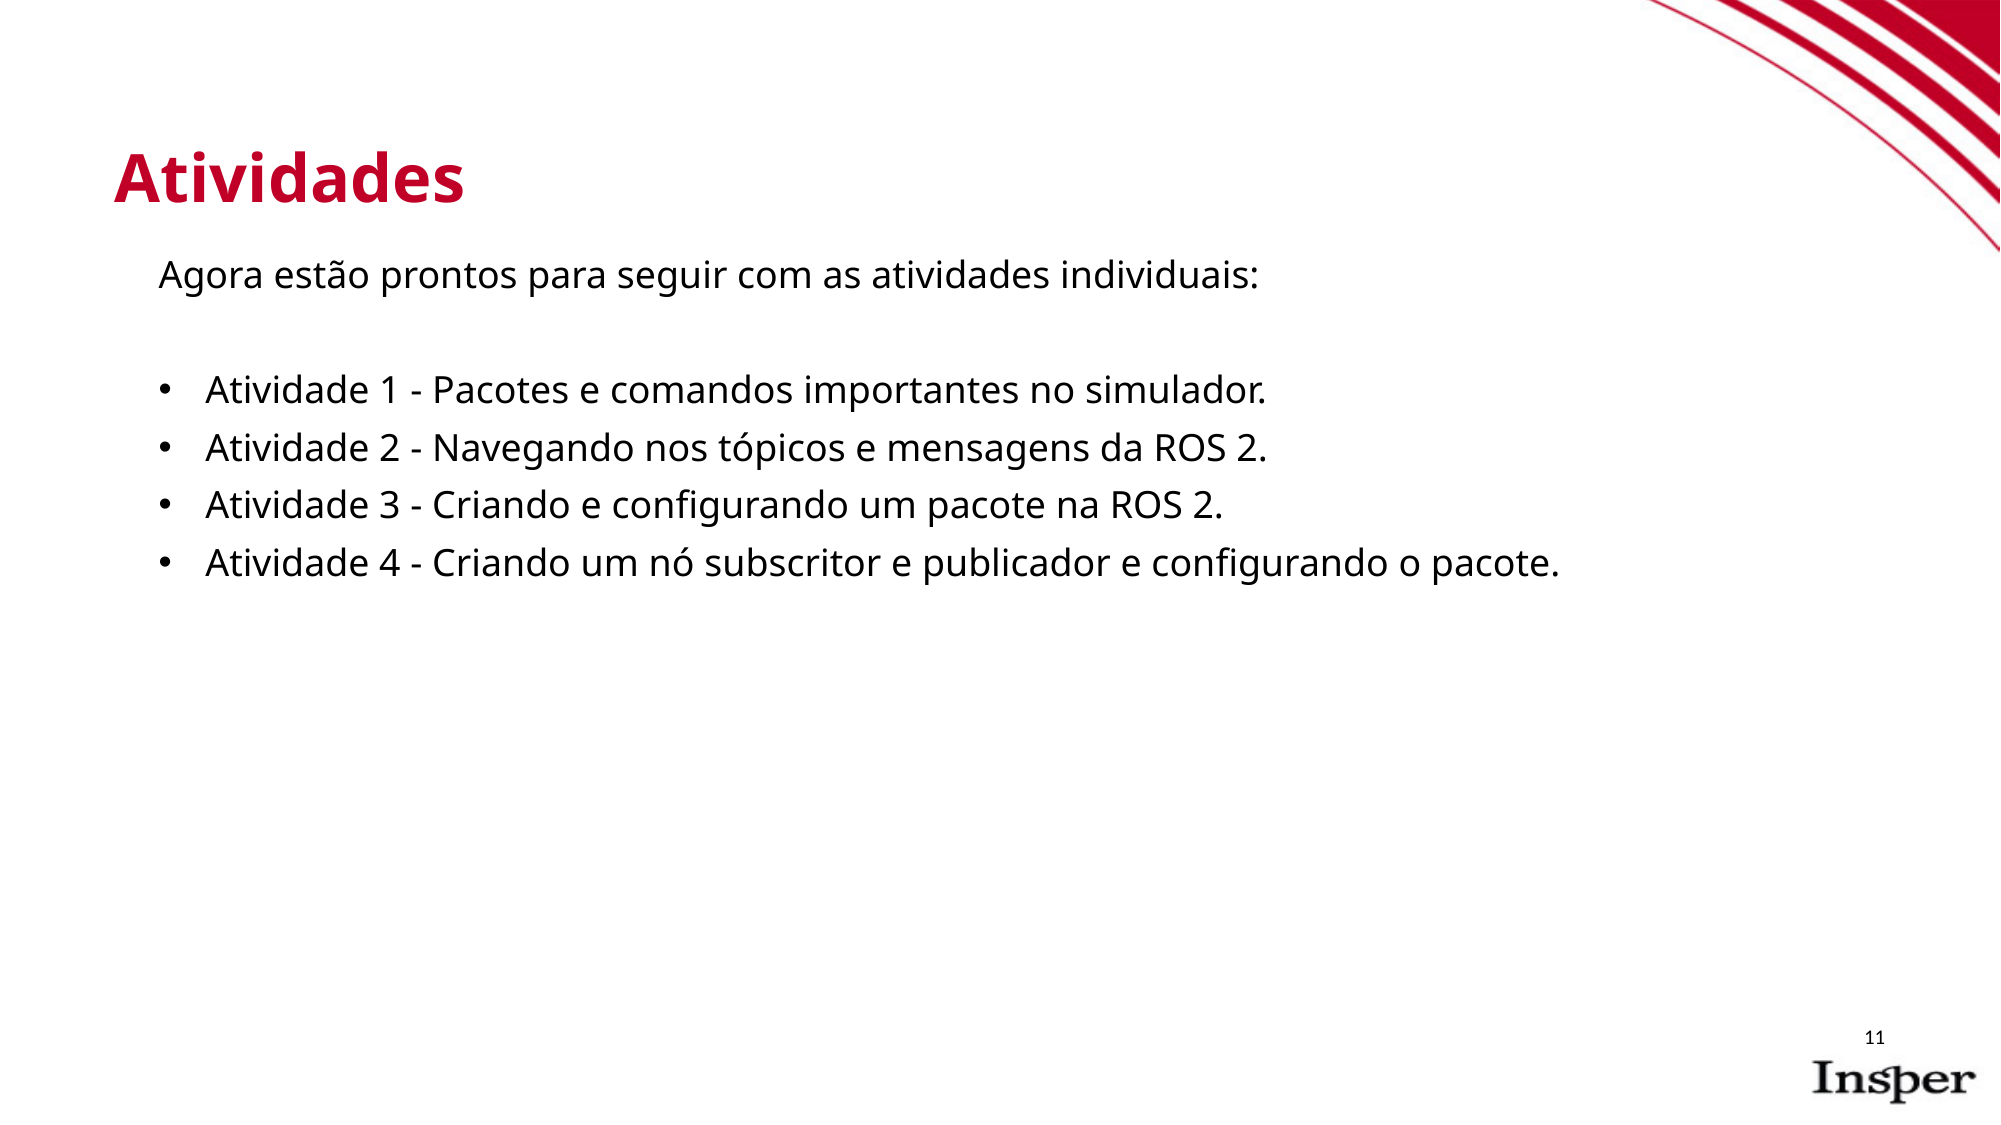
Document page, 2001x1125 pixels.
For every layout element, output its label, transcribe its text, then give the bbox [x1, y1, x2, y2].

picture [0, 0, 2000, 1125]
slide_number 11 [1433, 1016, 1900, 1076]
title Atividades [99, 128, 1900, 230]
list Agora estão prontos para seguir com as atividades individuais: Atividade 1 - Pacotes e comandos importantes no simulador. Atividade 2 - Navegando nos tópicos e mensagens da ROS 2. Atividade 3 - Criando e configurando um pacote na ROS 2. Atividade 4 - Criando um nó subscritor e publicador e configurando o pacote. [143, 243, 1617, 1019]
